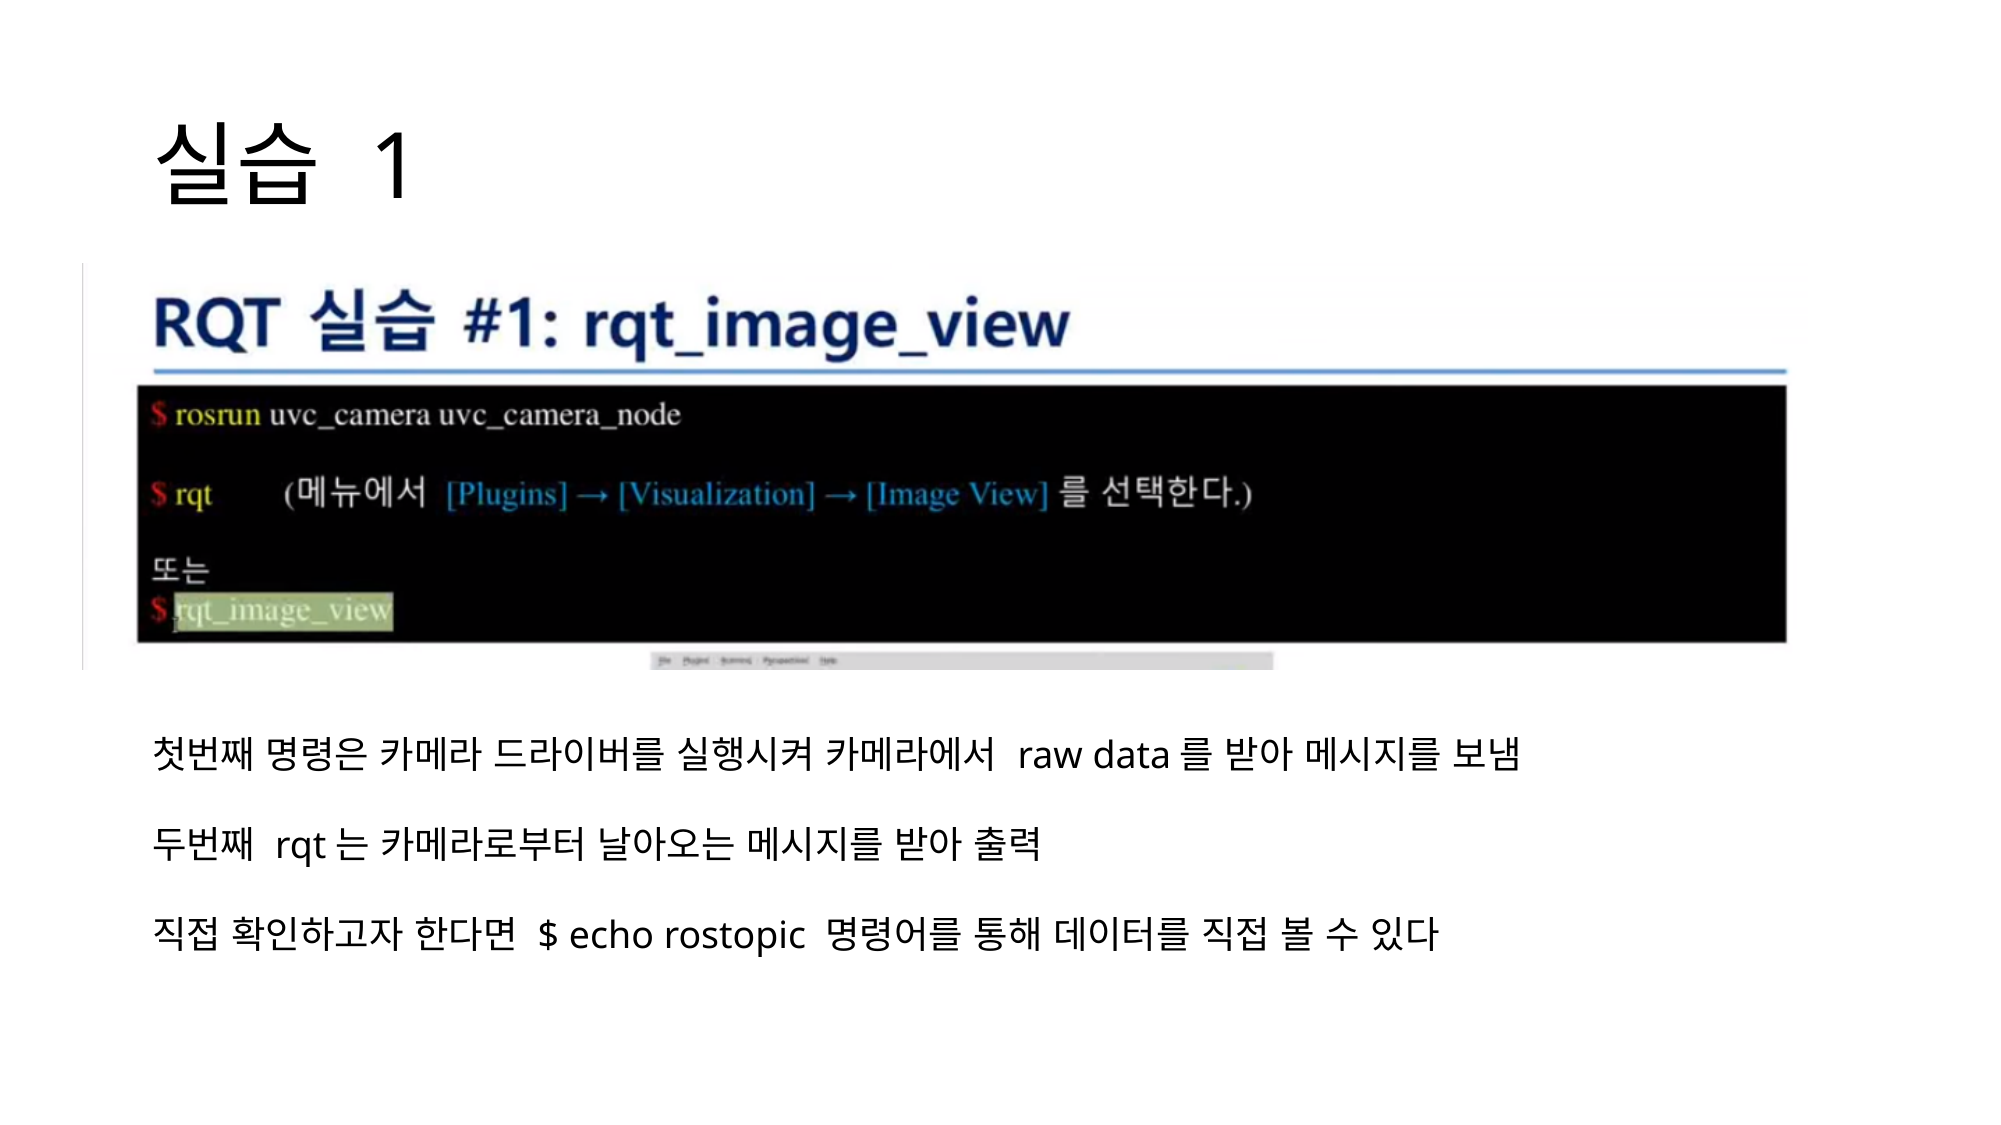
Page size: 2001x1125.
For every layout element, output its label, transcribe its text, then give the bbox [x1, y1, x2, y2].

text_box 첫번째 명령은 카메라 드라이버를 실행시켜 카메라에서 raw data를 받아 메시지를 보냄 두번째 rqt는 카메라로부터 날아오는 메시지를 받아 출력 직접 확인하고자 한다면 $ echo rostopic 명령어를 통해 데이터를 직접 볼 수 있다 [137, 723, 1803, 964]
title 실습 1 [137, 59, 1863, 278]
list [82, 263, 1808, 670]
